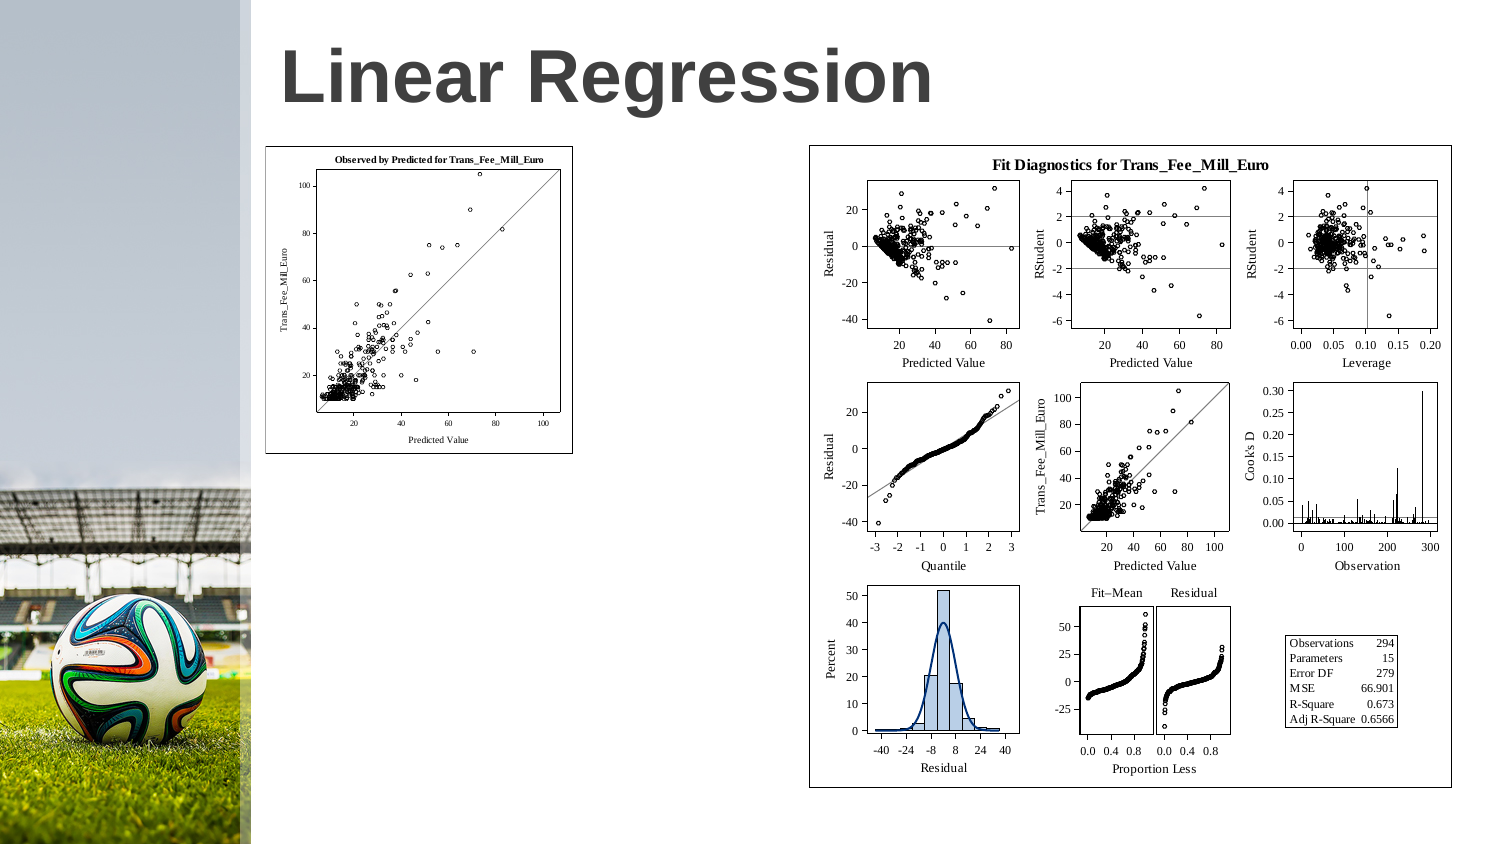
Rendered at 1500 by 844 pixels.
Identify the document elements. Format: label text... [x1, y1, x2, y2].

picture [0, 0, 1500, 844]
title Linear Regression [265, 0, 1500, 146]
